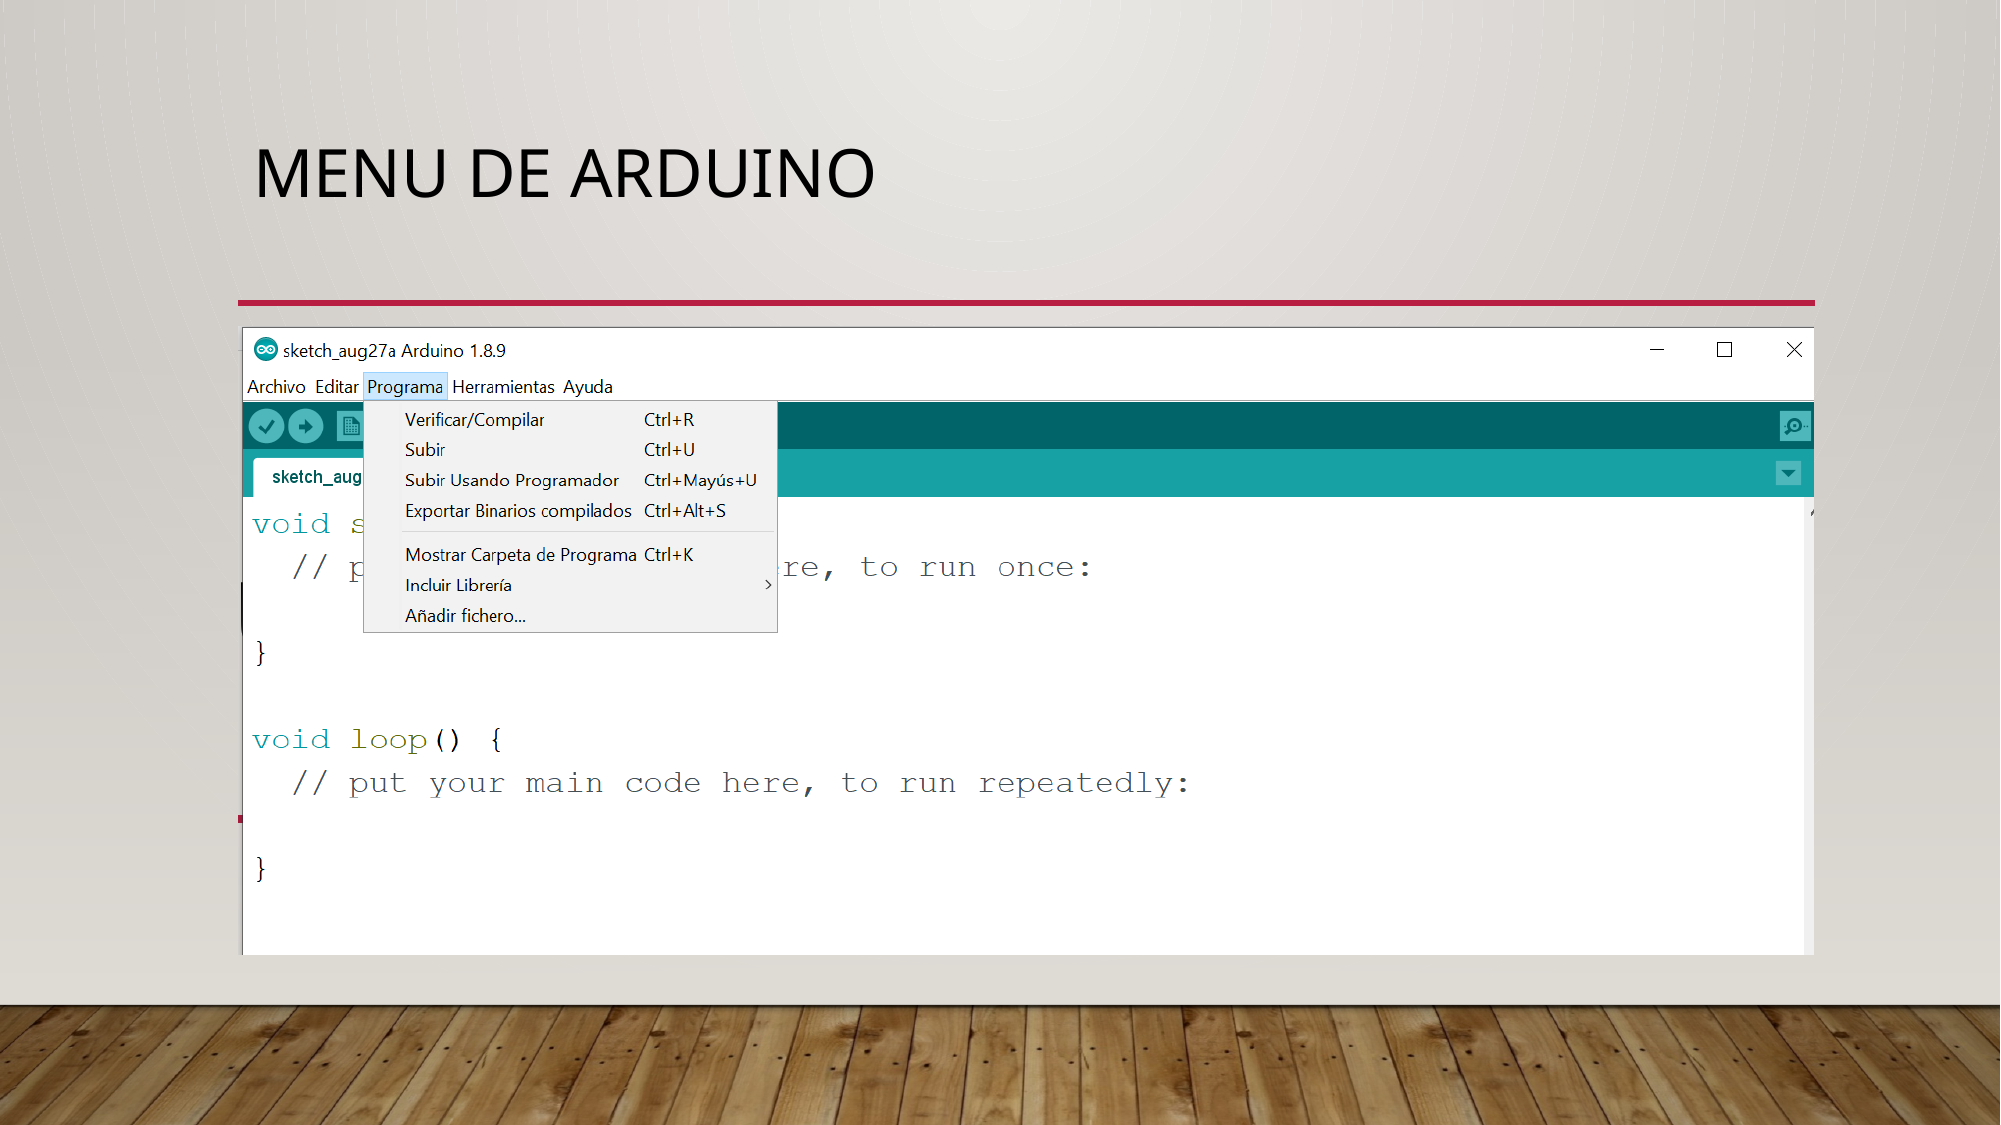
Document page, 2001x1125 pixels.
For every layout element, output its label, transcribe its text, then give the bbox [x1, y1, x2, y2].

picture [237, 326, 1814, 956]
picture [0, 1005, 2000, 1125]
title MENU DE ARDUINO [238, 131, 1814, 305]
